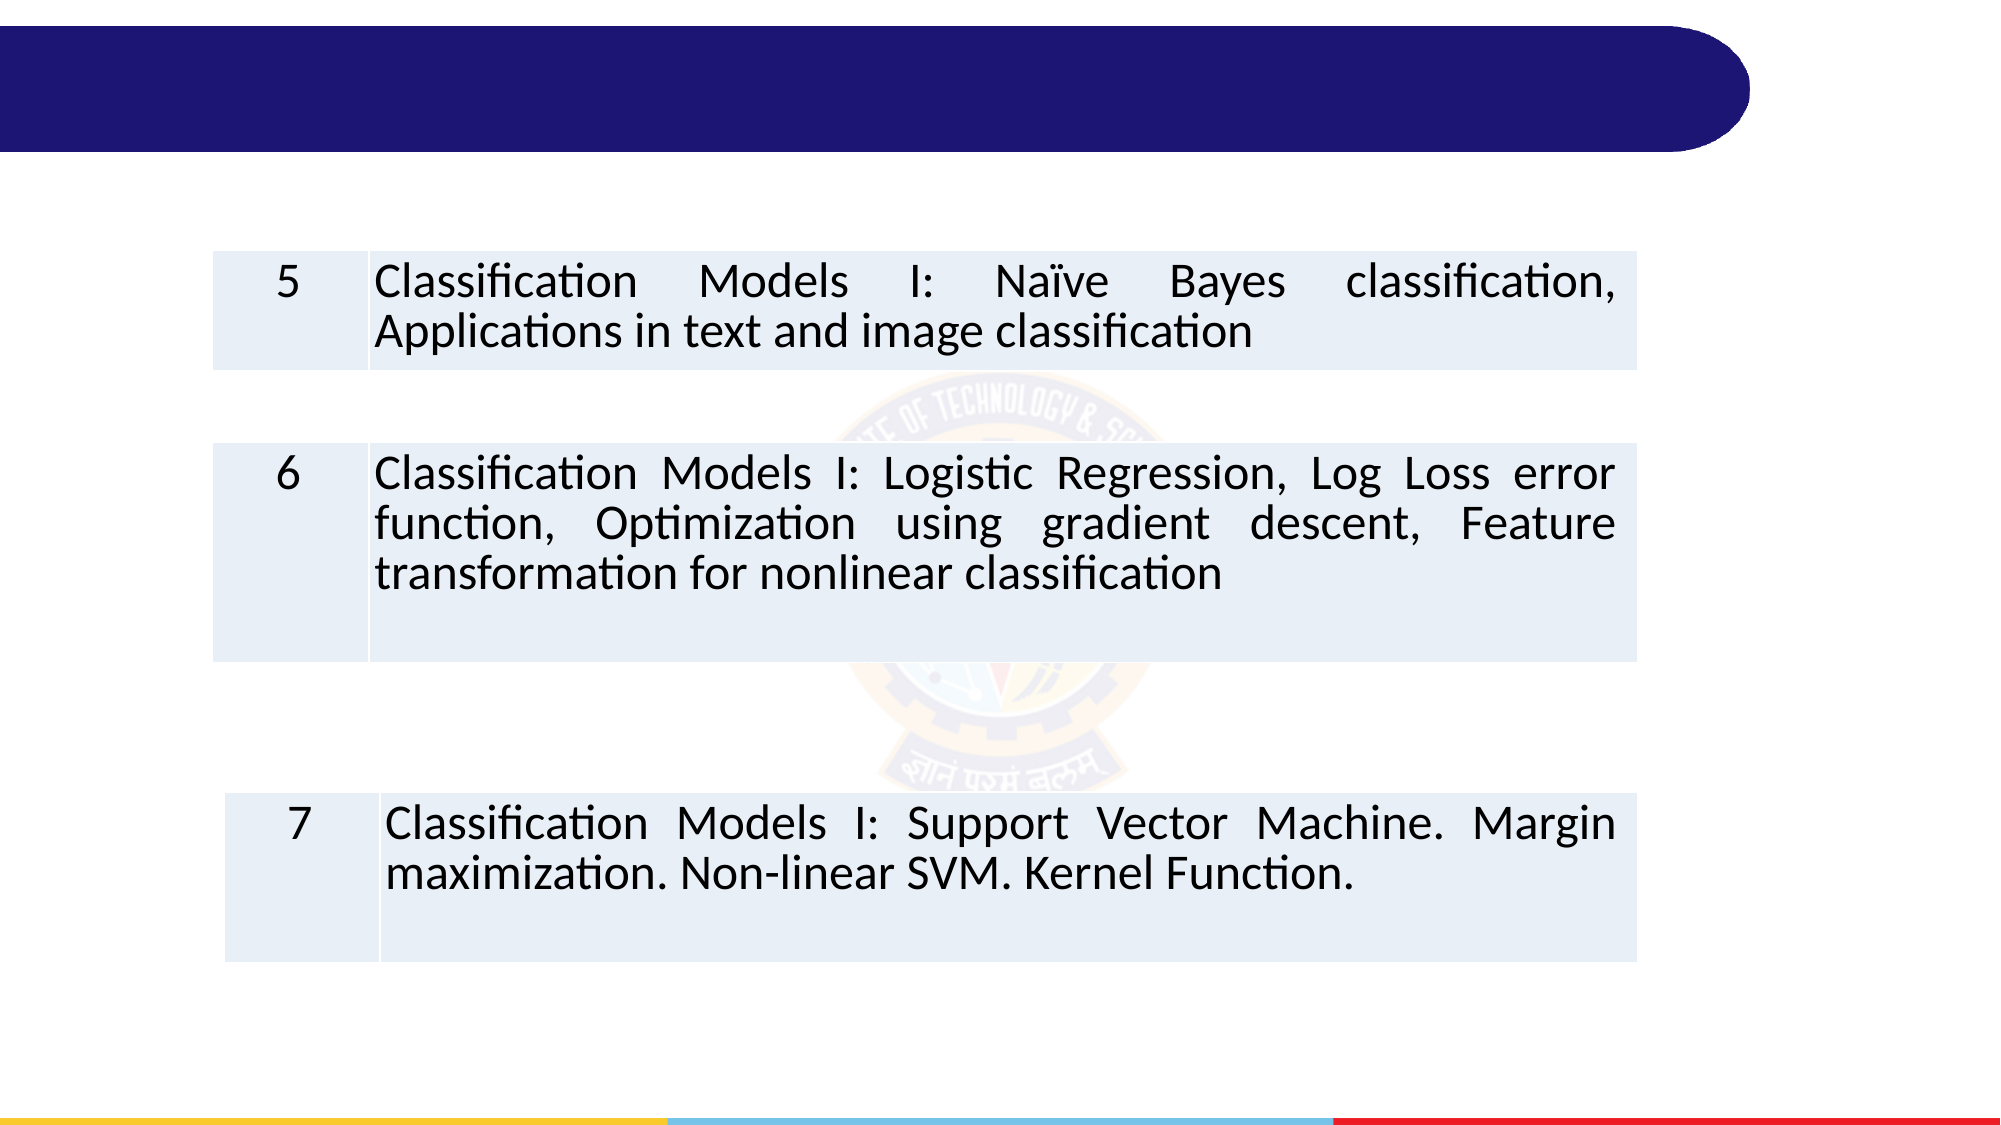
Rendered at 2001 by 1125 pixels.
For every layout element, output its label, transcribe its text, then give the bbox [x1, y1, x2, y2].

table_header 7 [225, 793, 379, 962]
picture [0, 26, 1750, 152]
table_header Classification Models I: Support Vector Machine. Margin maximization. Non-linear SVM. Kernel Function. [381, 793, 1637, 962]
picture [0, 1118, 2000, 1125]
table_header 5 [213, 251, 368, 370]
table_header Classification Models I: Naïve Bayes classification, Applications in text and image classification [370, 251, 1637, 370]
table_header Classification Models I: Logistic Regression, Log Loss error function, Optimization using gradient descent, Feature transformation for nonlinear classification [370, 443, 1637, 662]
table_header 6 [213, 443, 368, 662]
